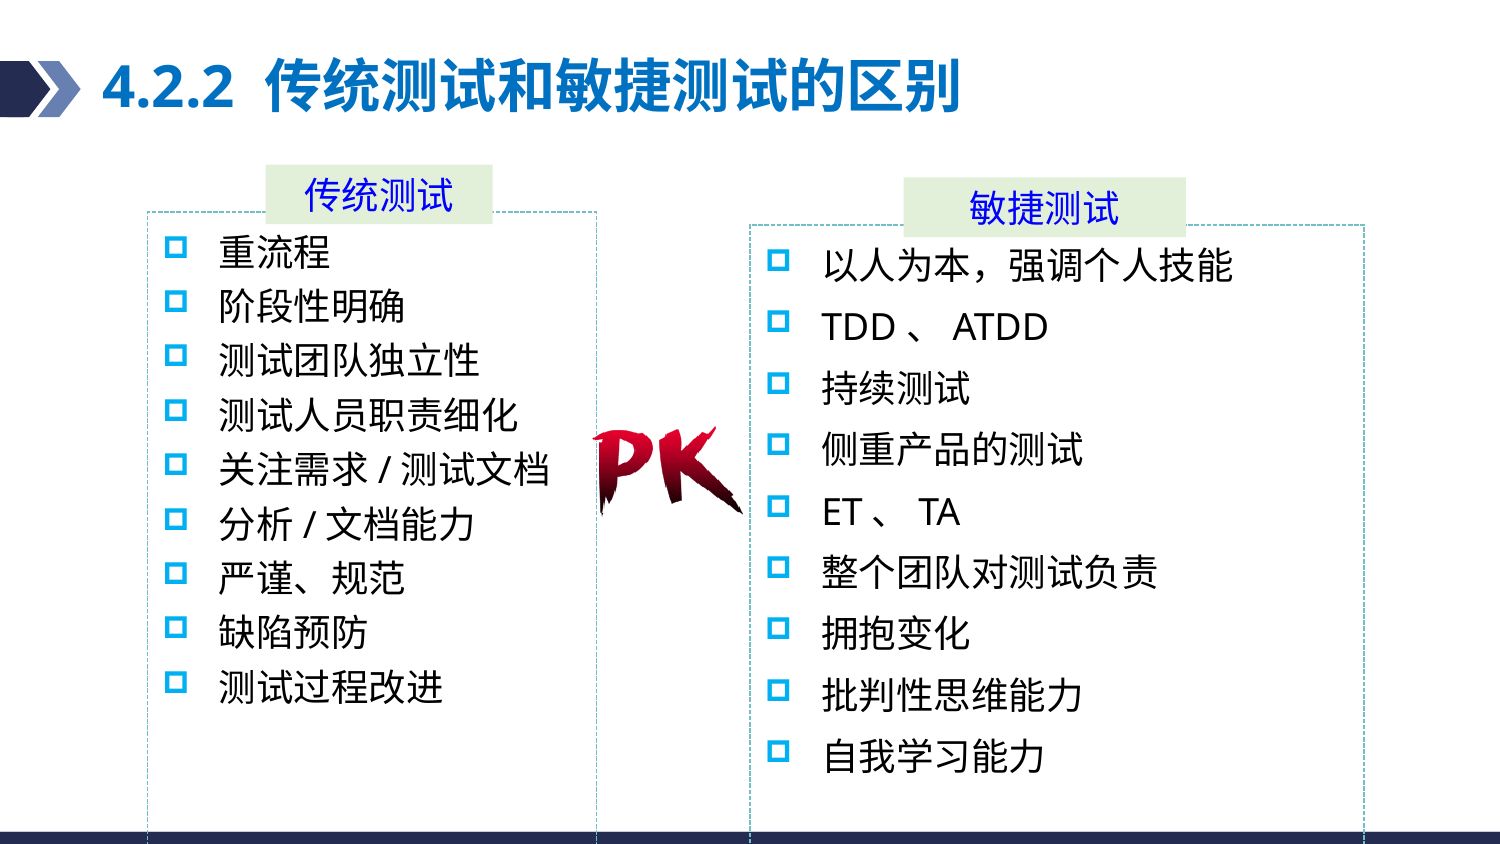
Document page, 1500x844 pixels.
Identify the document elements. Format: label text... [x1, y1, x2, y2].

text_box 重流程 阶段性明确 测试团队独立性 测试人员职责细化 关注需求/测试文档 分析/文档能力 严谨、规范 缺陷预防 测试过程改进 [147, 212, 597, 844]
text_box 传统测试 [265, 164, 493, 225]
title 4.2.2 传统测试和敏捷测试的区别 [87, 49, 1057, 119]
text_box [749, 177, 1365, 844]
picture [584, 401, 750, 525]
